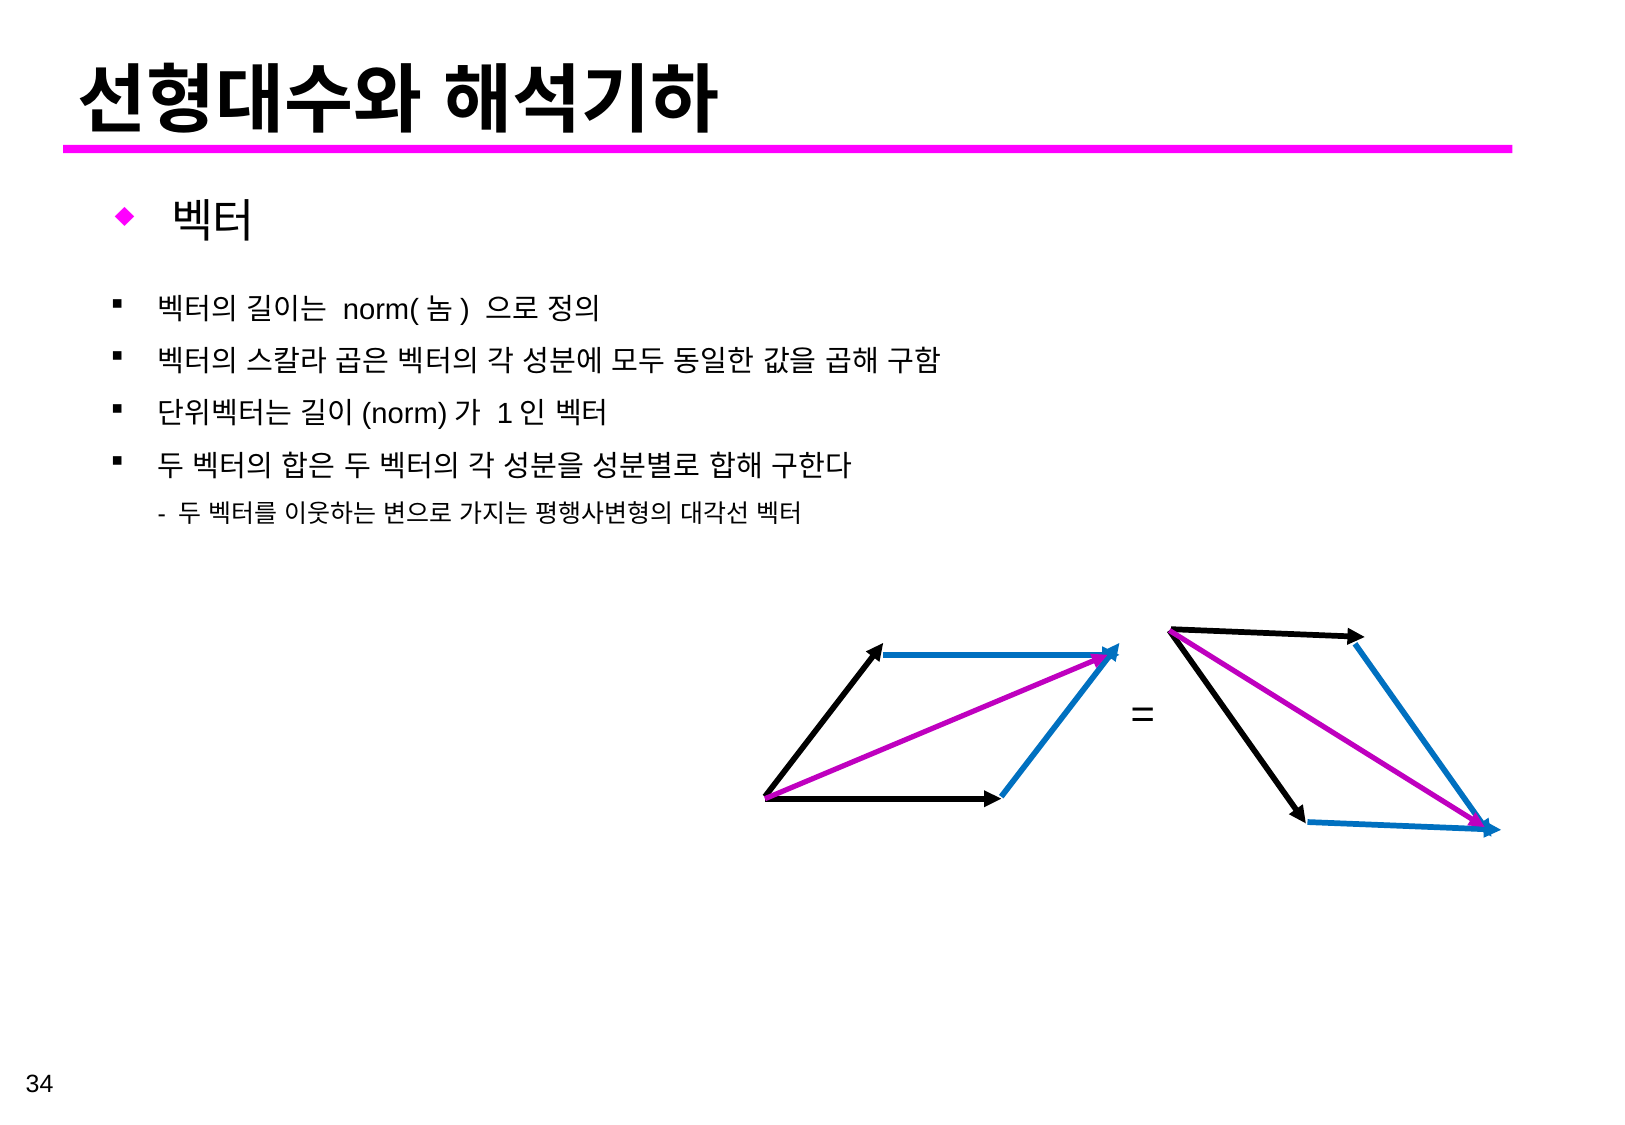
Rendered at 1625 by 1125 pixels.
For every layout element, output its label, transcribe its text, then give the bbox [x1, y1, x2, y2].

slide_number 34 [0, 1071, 69, 1094]
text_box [764, 642, 1120, 799]
title 선형대수와 해석기하 [62, 42, 1500, 149]
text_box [1157, 651, 1513, 809]
text_box = [1124, 679, 1152, 745]
list 벡터 [99, 172, 1510, 256]
